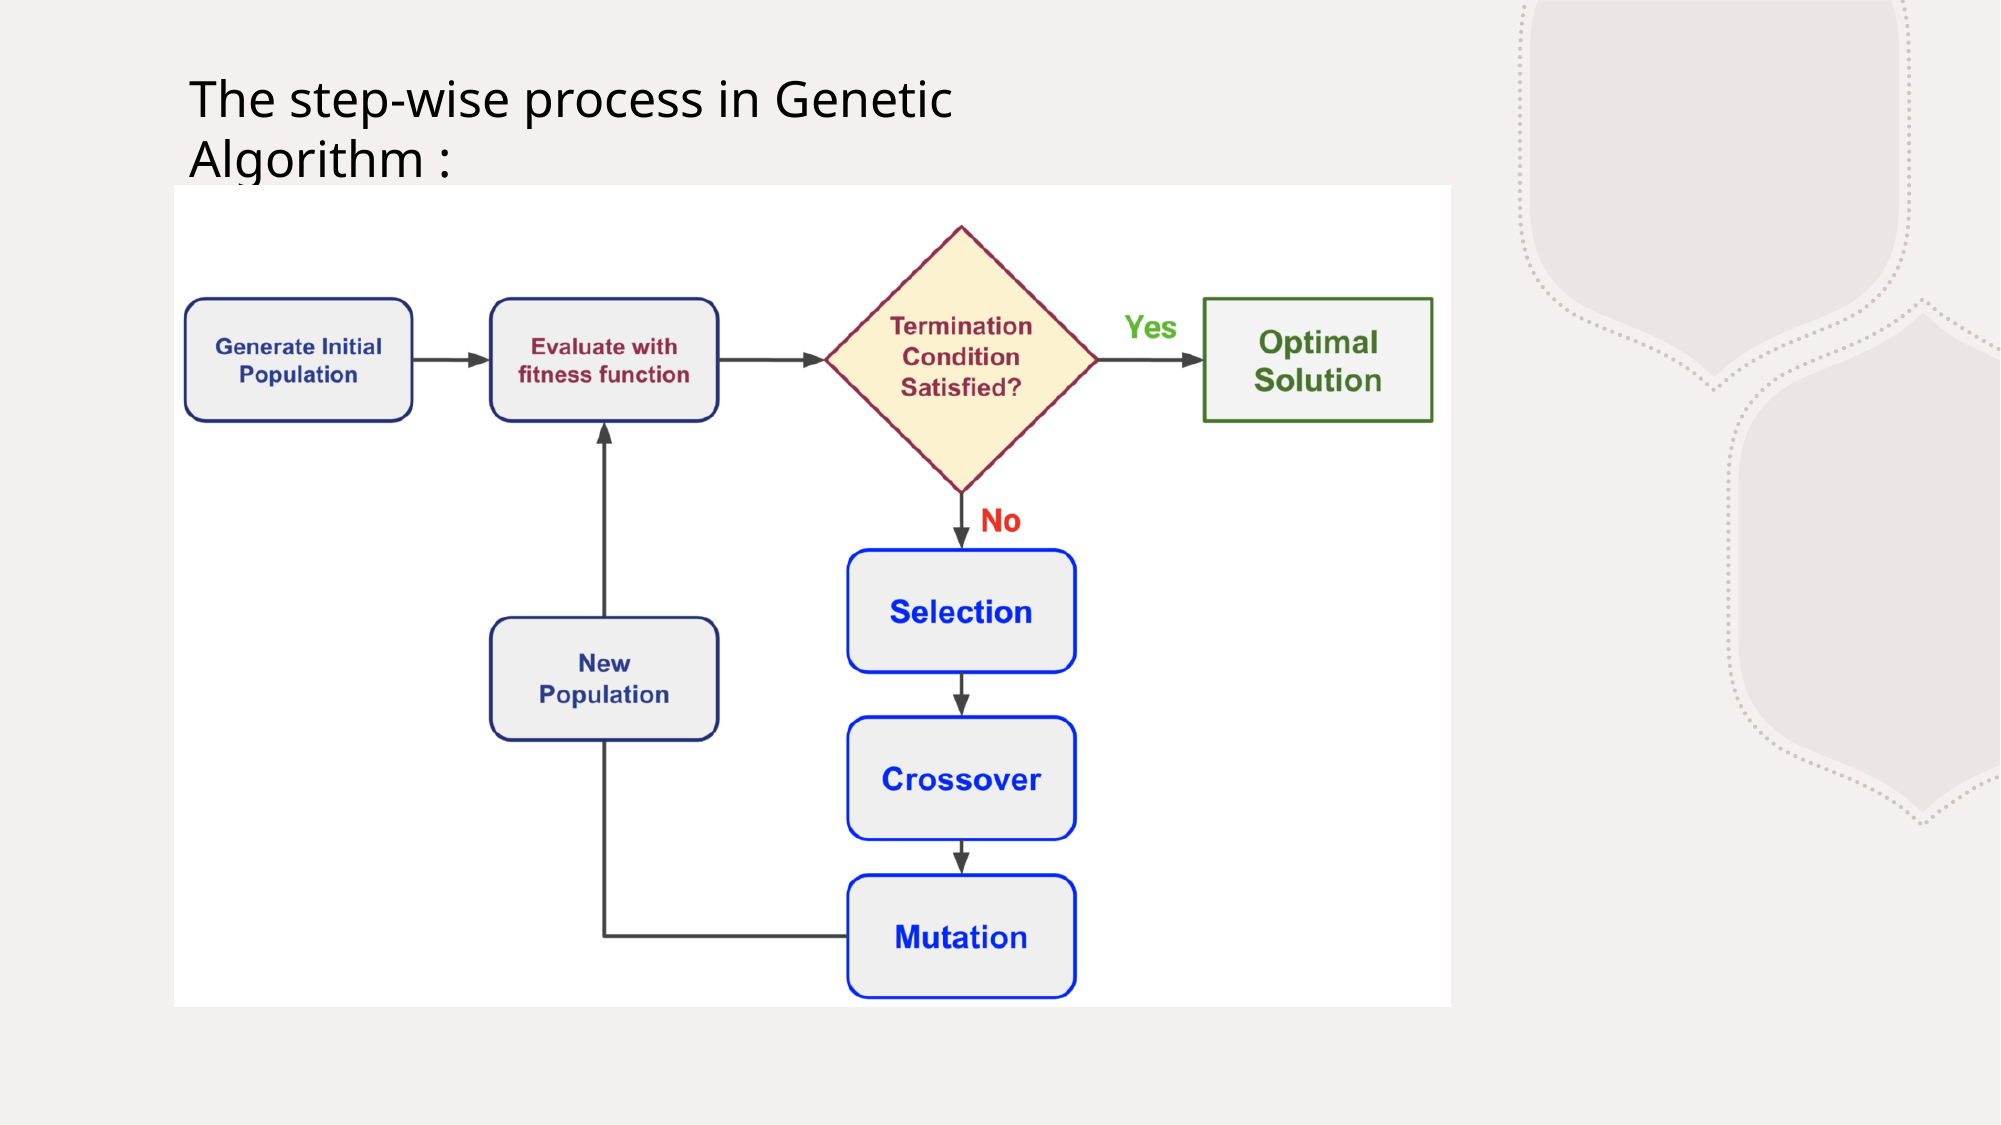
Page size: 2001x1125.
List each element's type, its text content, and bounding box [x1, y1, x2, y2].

picture [174, 185, 1451, 1007]
text_box The step-wise process in Genetic Algorithm : [174, 60, 1165, 185]
